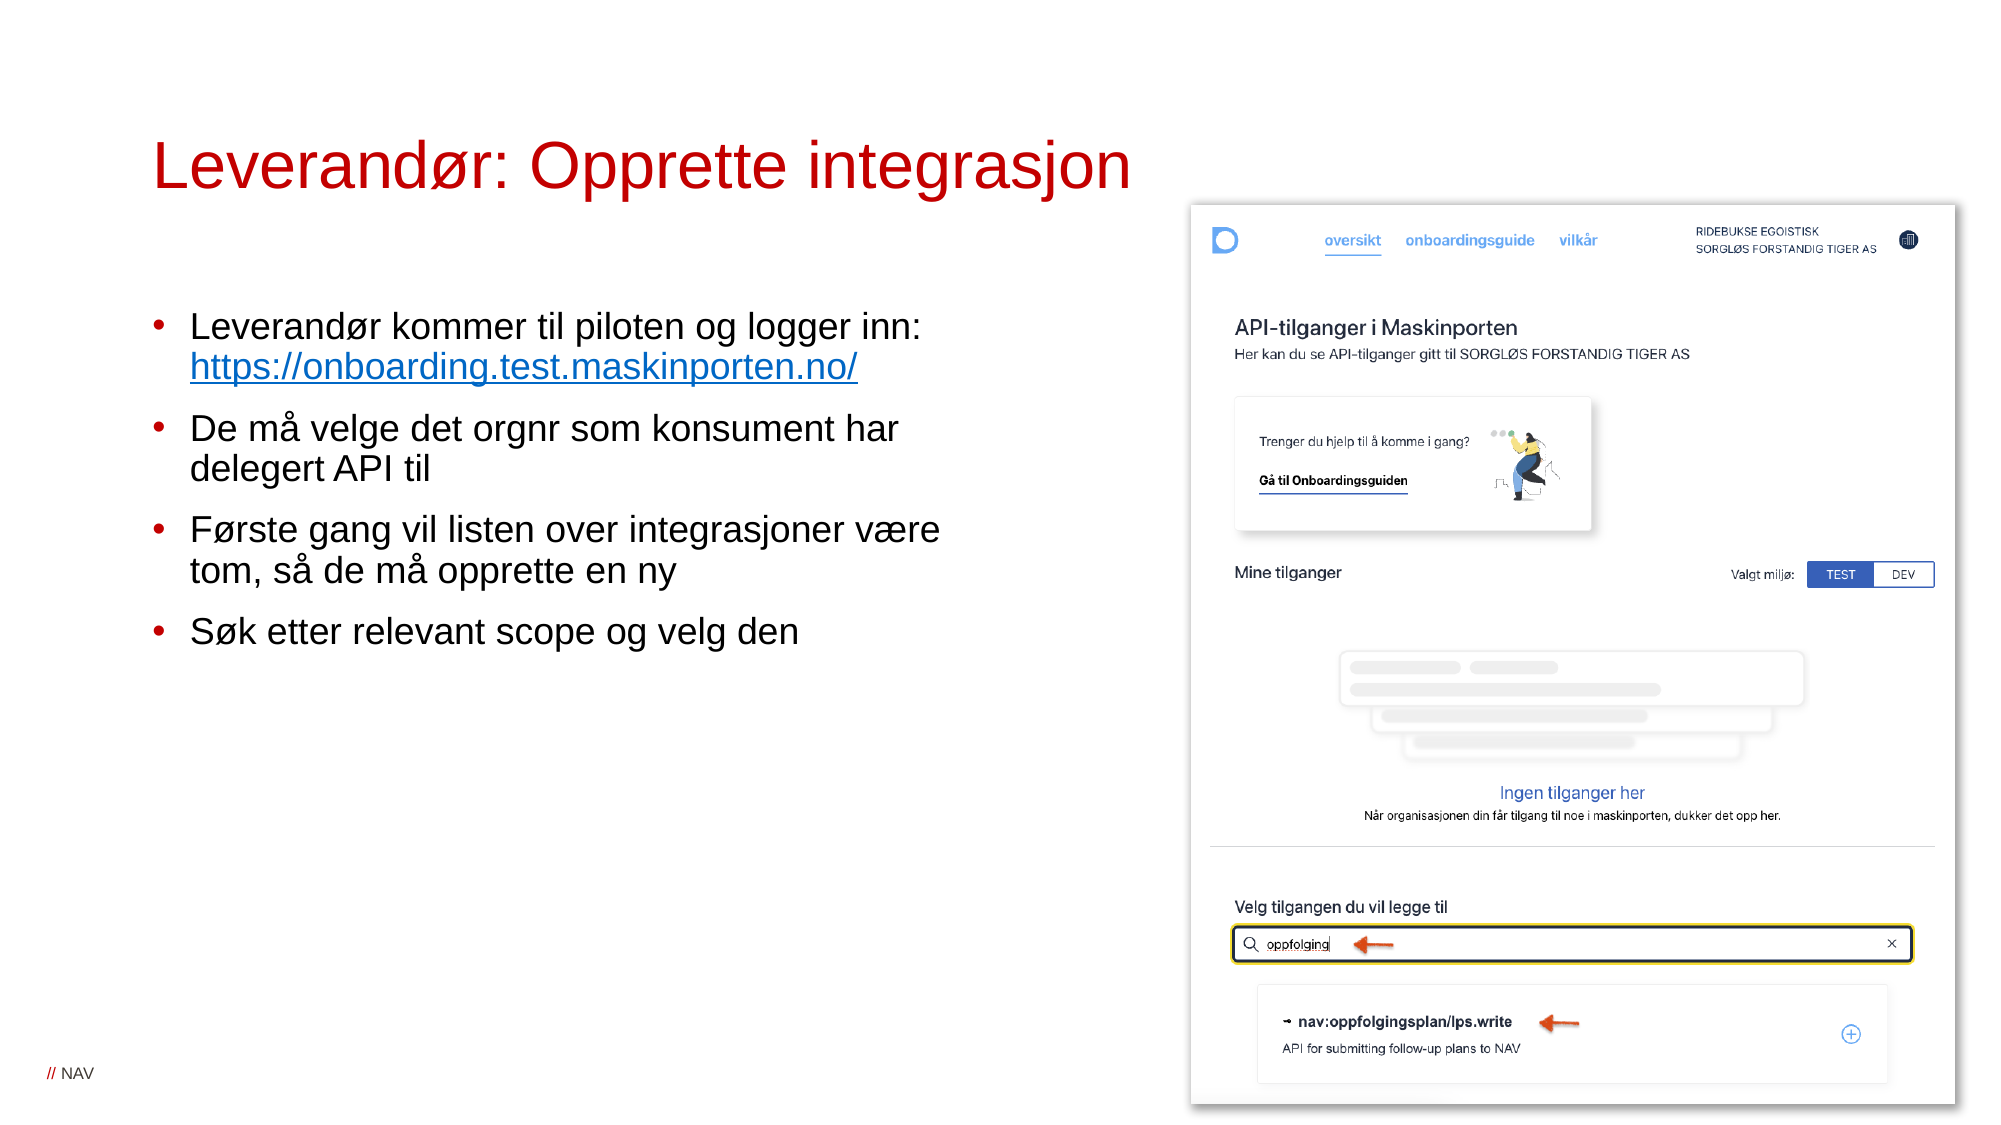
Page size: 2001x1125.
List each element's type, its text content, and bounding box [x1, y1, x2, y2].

list Leverandør kommer til piloten og logger inn: https://onboarding.test.maskinporten.no/ De må velge det orgnr som konsument har delegert API til Første gang vil listen over integrasjoner være tom, så de må opprette en ny Søk etter relevant scope og velg den [137, 299, 1000, 1014]
picture [1191, 205, 1955, 1104]
title Leverandør: Opprette integrasjon [137, 79, 1655, 255]
